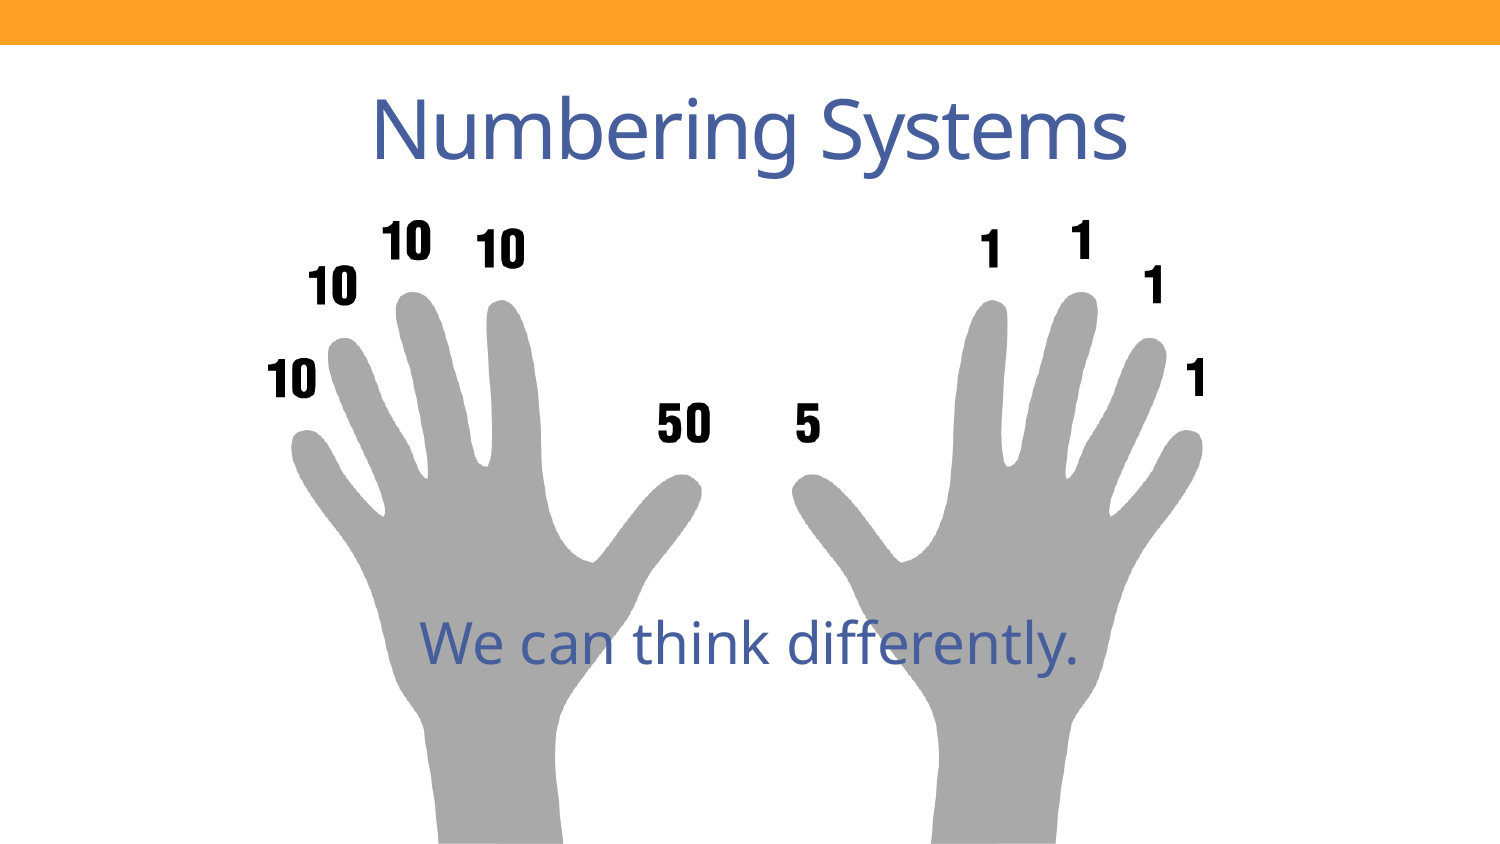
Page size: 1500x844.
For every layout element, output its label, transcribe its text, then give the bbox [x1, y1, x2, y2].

picture [267, 220, 1204, 844]
title Numbering Systems [75, 65, 1425, 188]
